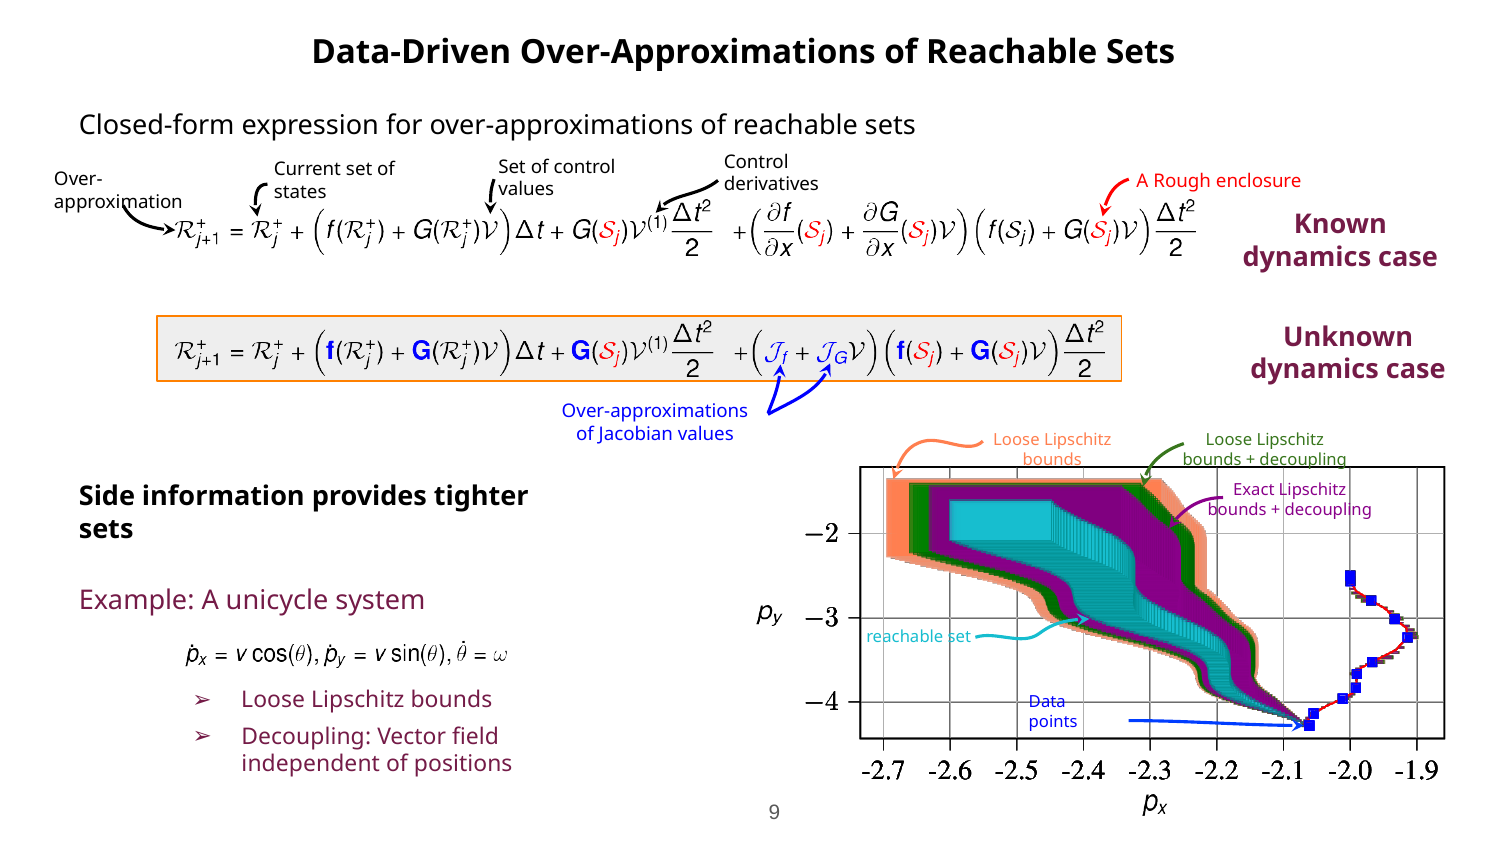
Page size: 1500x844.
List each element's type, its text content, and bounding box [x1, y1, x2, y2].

picture [756, 604, 783, 627]
text_box [898, 440, 951, 464]
text_box Side information provides tighter sets [63, 489, 597, 533]
text_box [1152, 453, 1163, 464]
picture [174, 199, 1197, 257]
slide_number ‹#› [705, 779, 795, 844]
picture [1141, 794, 1168, 816]
text_box A Rough enclosure [1121, 158, 1324, 201]
text_box [123, 205, 169, 236]
picture [185, 639, 508, 668]
text_box Closed-form expression for over-approximations of reachable sets [63, 102, 1059, 145]
text_box Loose Lipschitz bounds [151, 677, 556, 721]
text_box Current set of states [258, 158, 461, 198]
text_box [490, 179, 495, 198]
text_box [156, 316, 1122, 381]
text_box [767, 385, 817, 415]
text_box [767, 385, 778, 414]
text_box Loose Lipschitz bounds [951, 427, 1154, 464]
text_box Unknown dynamics case [1221, 319, 1475, 384]
text_box Control derivatives [708, 155, 898, 189]
text_box Set of control values [483, 157, 686, 197]
text_box [1108, 179, 1129, 198]
picture [794, 466, 1448, 789]
text_box Example: A unicycle system [63, 577, 469, 620]
text_box Decoupling: Vector field independent of positions [151, 727, 644, 770]
text_box Over-approximations of Jacobian values [538, 395, 772, 447]
text_box Loose Lipschitz bounds + decoupling [1163, 427, 1366, 464]
text_box Over-approximation [38, 168, 241, 211]
text_box Known dynamics case [1221, 206, 1460, 272]
text_box [675, 180, 719, 198]
text_box [255, 184, 268, 198]
text_box Data-Driven Over-Approximations of Reachable Sets [38, 15, 1449, 85]
picture [174, 319, 1105, 377]
